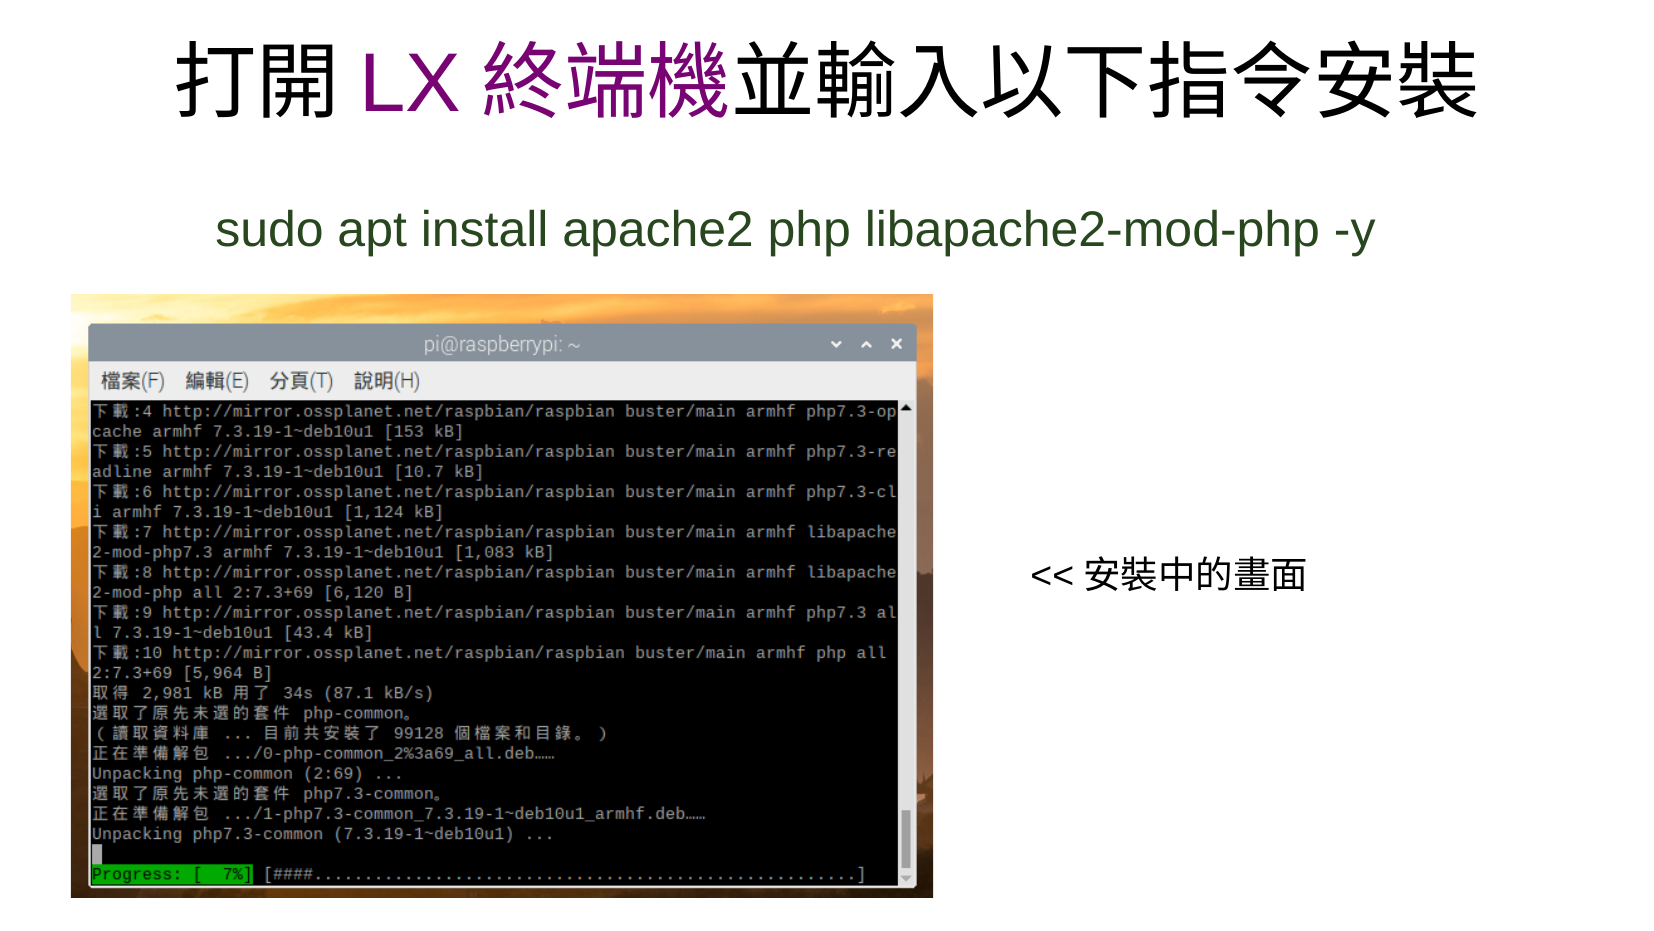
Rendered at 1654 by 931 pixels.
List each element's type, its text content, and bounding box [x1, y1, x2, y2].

text_box <<安裝中的畫面 [1015, 543, 1524, 613]
text_box 打開LX終端機並輸入以下指令安裝 [82, 0, 1571, 156]
text_box sudo apt install apache2 php libapache2-mod-php -y [200, 188, 1583, 260]
picture [70, 293, 934, 898]
